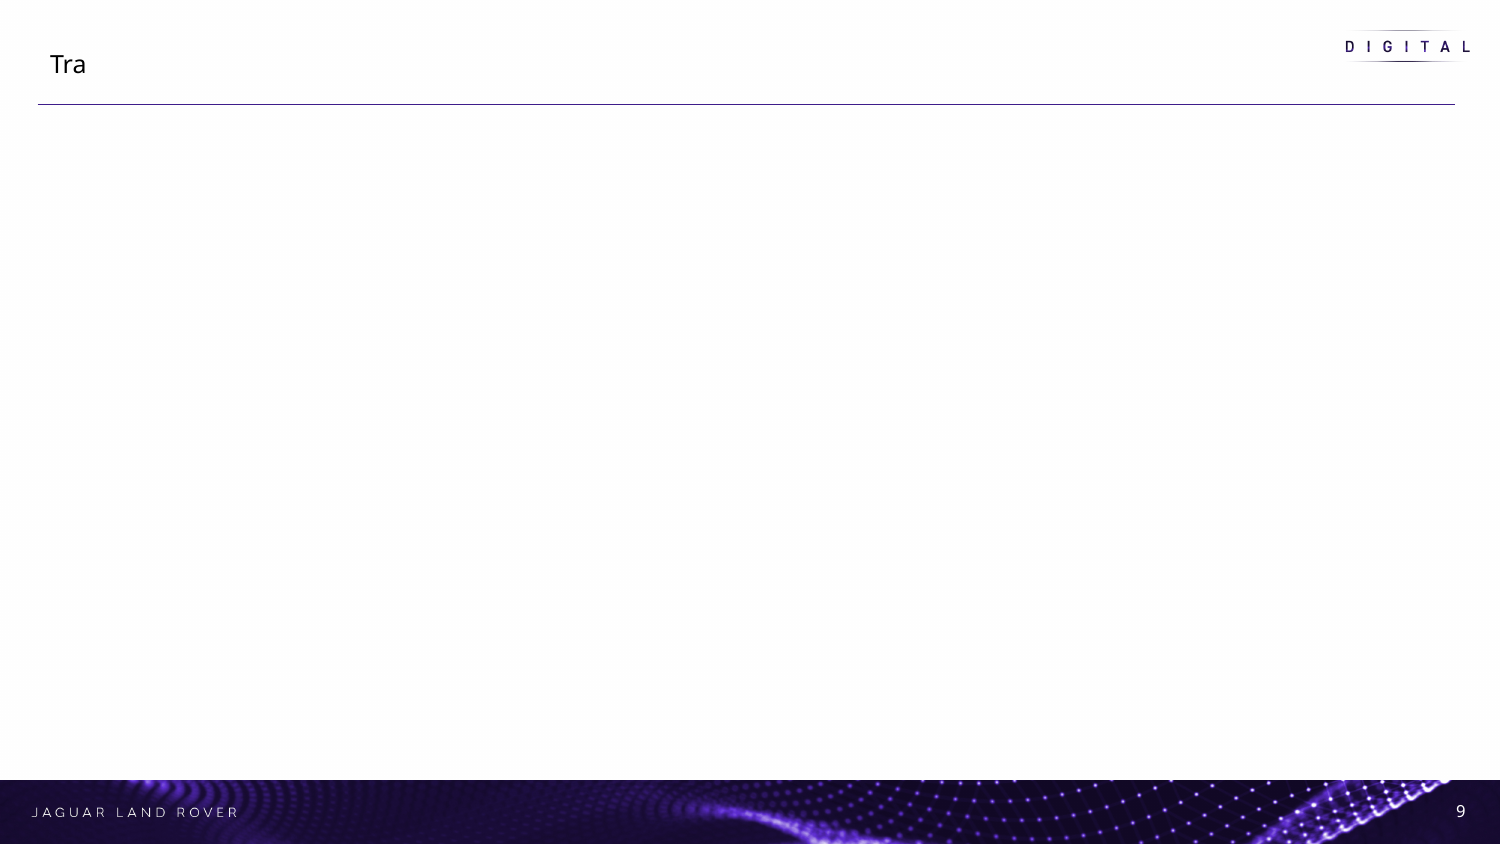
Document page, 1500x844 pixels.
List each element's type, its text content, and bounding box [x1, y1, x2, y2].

slide_number 9 [1361, 780, 1481, 844]
list Tra [50, 40, 1334, 71]
picture [0, 0, 1500, 844]
